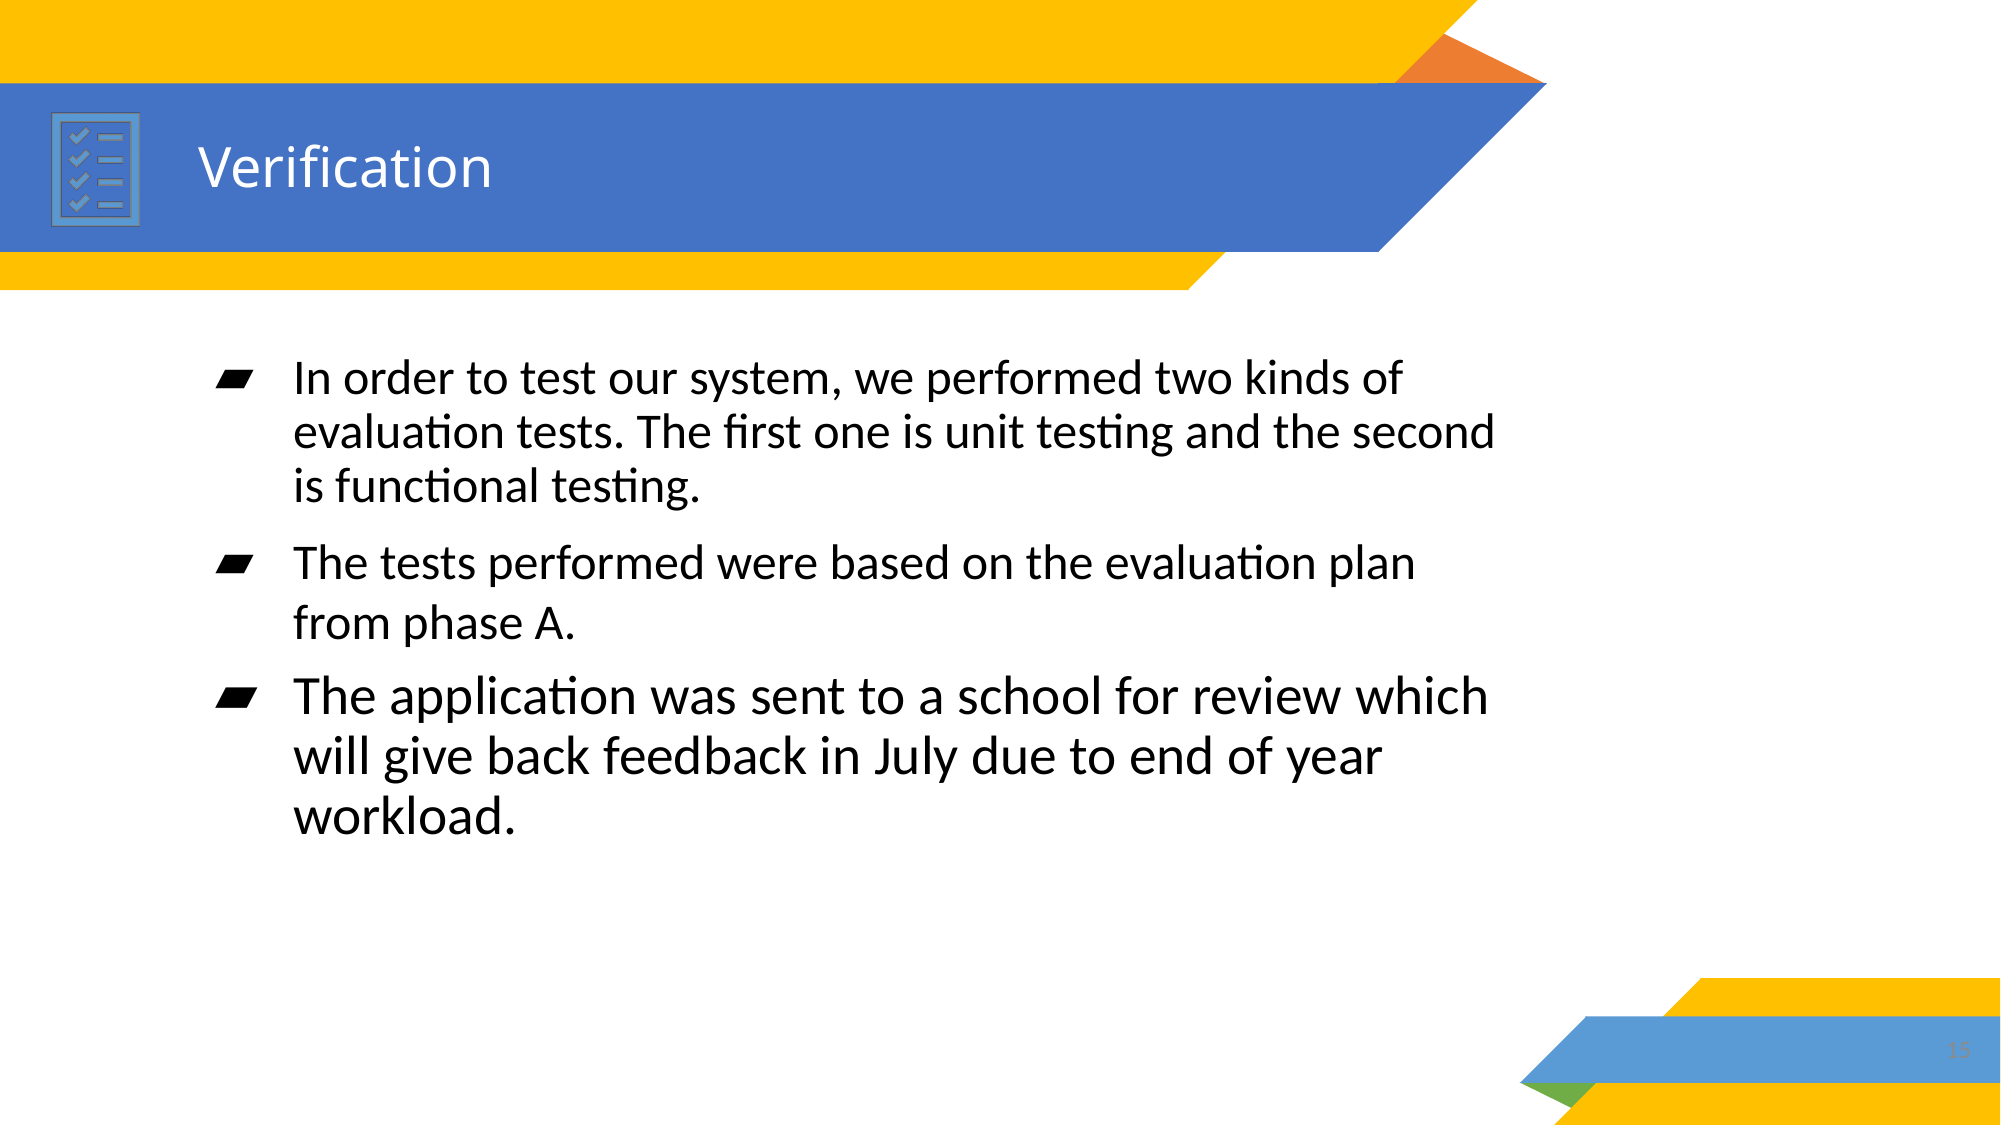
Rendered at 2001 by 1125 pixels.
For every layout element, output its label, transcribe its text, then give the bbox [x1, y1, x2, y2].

slide_number 15 [1666, 1014, 1992, 1084]
title Verification [178, 85, 1329, 254]
list In order to test our system, we performed two kinds of evaluation tests. The first one is unit testing and the second is functional testing. The tests performed were based on the evaluation plan from phase A. The application was sent to a school for review which will give back feedback in July due to end of year workload. [178, 336, 1513, 1063]
picture [27, 102, 163, 238]
